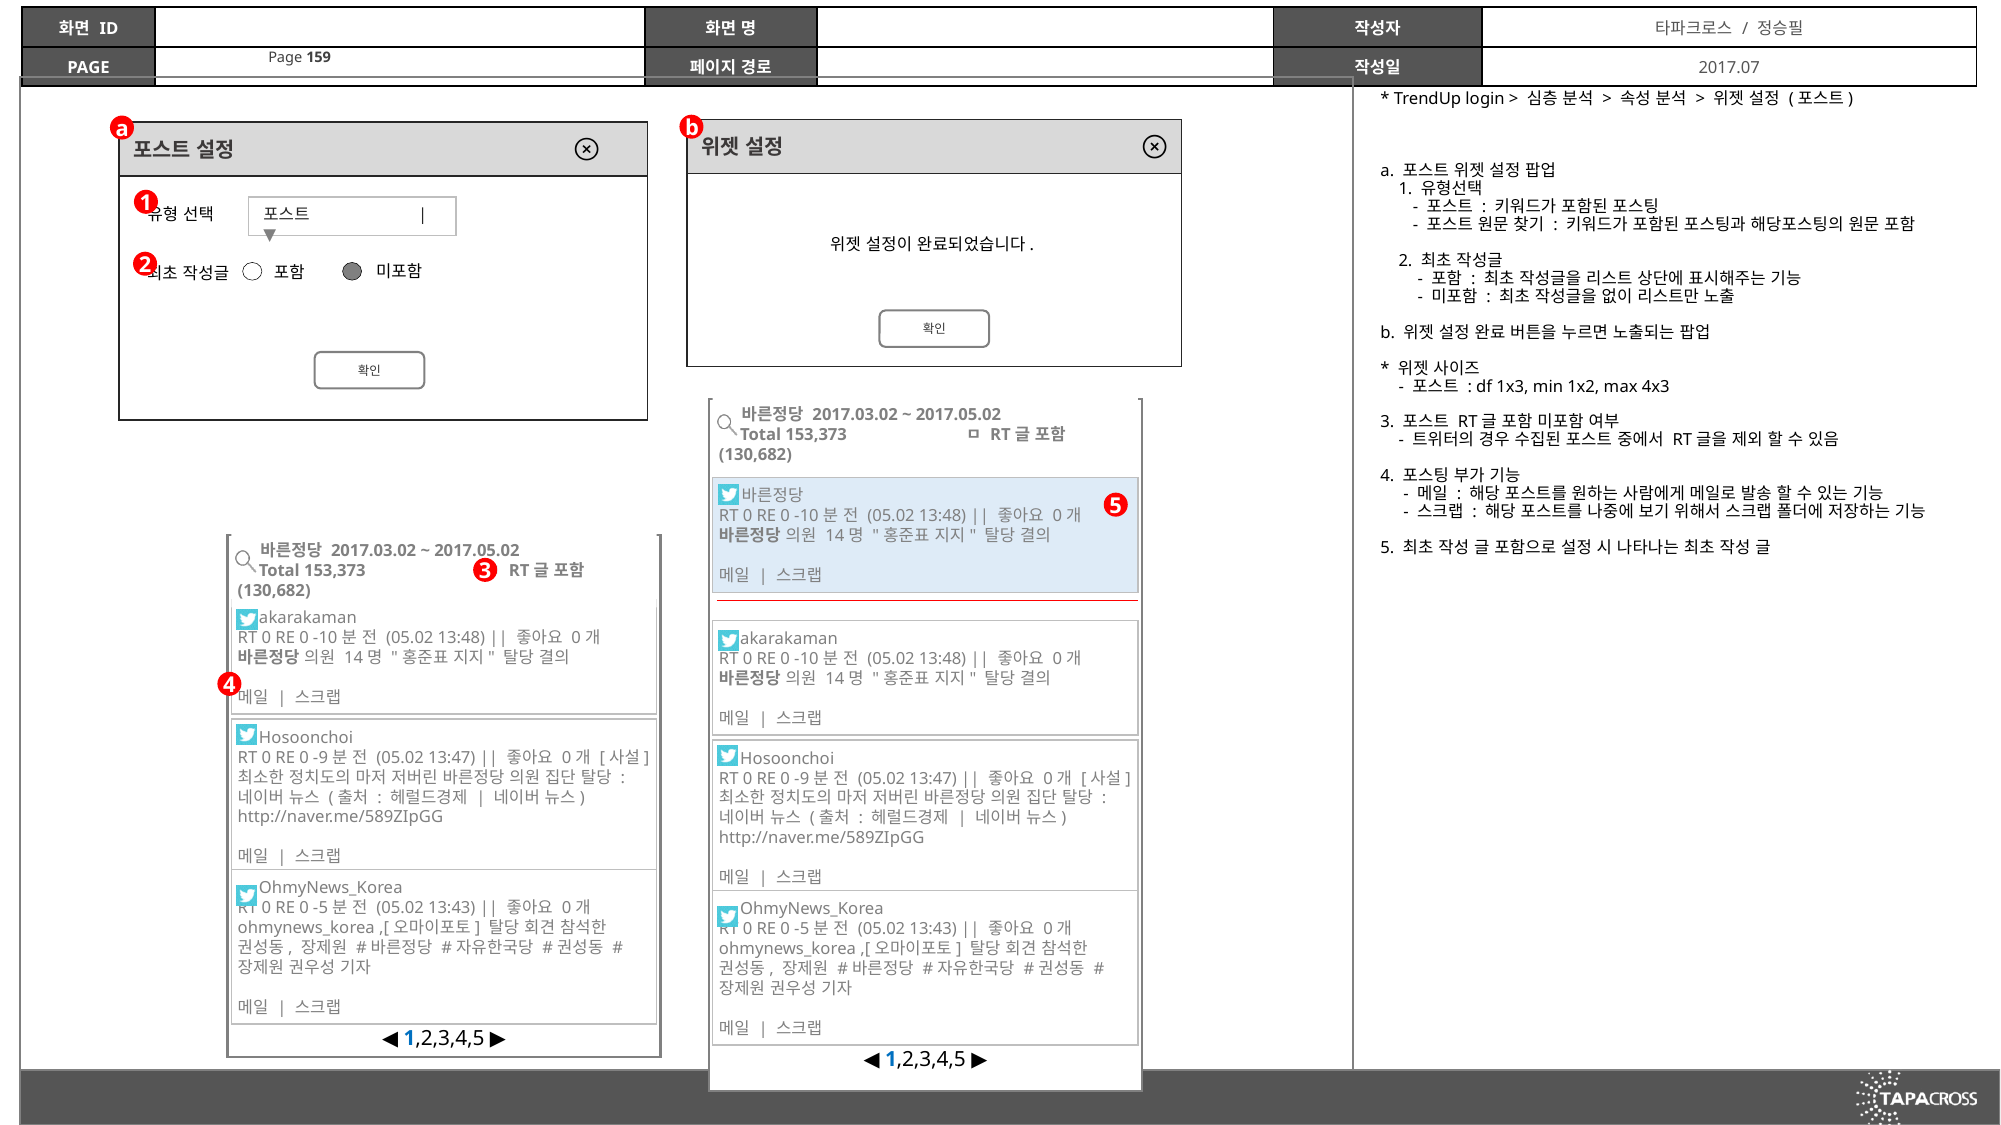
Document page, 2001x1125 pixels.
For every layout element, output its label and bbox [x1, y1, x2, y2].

list [1365, 82, 1977, 1053]
text_box [678, 113, 1182, 367]
picture [1855, 1064, 1977, 1125]
text_box [108, 114, 648, 420]
text_box [708, 399, 1142, 1091]
text_box [216, 535, 661, 1058]
